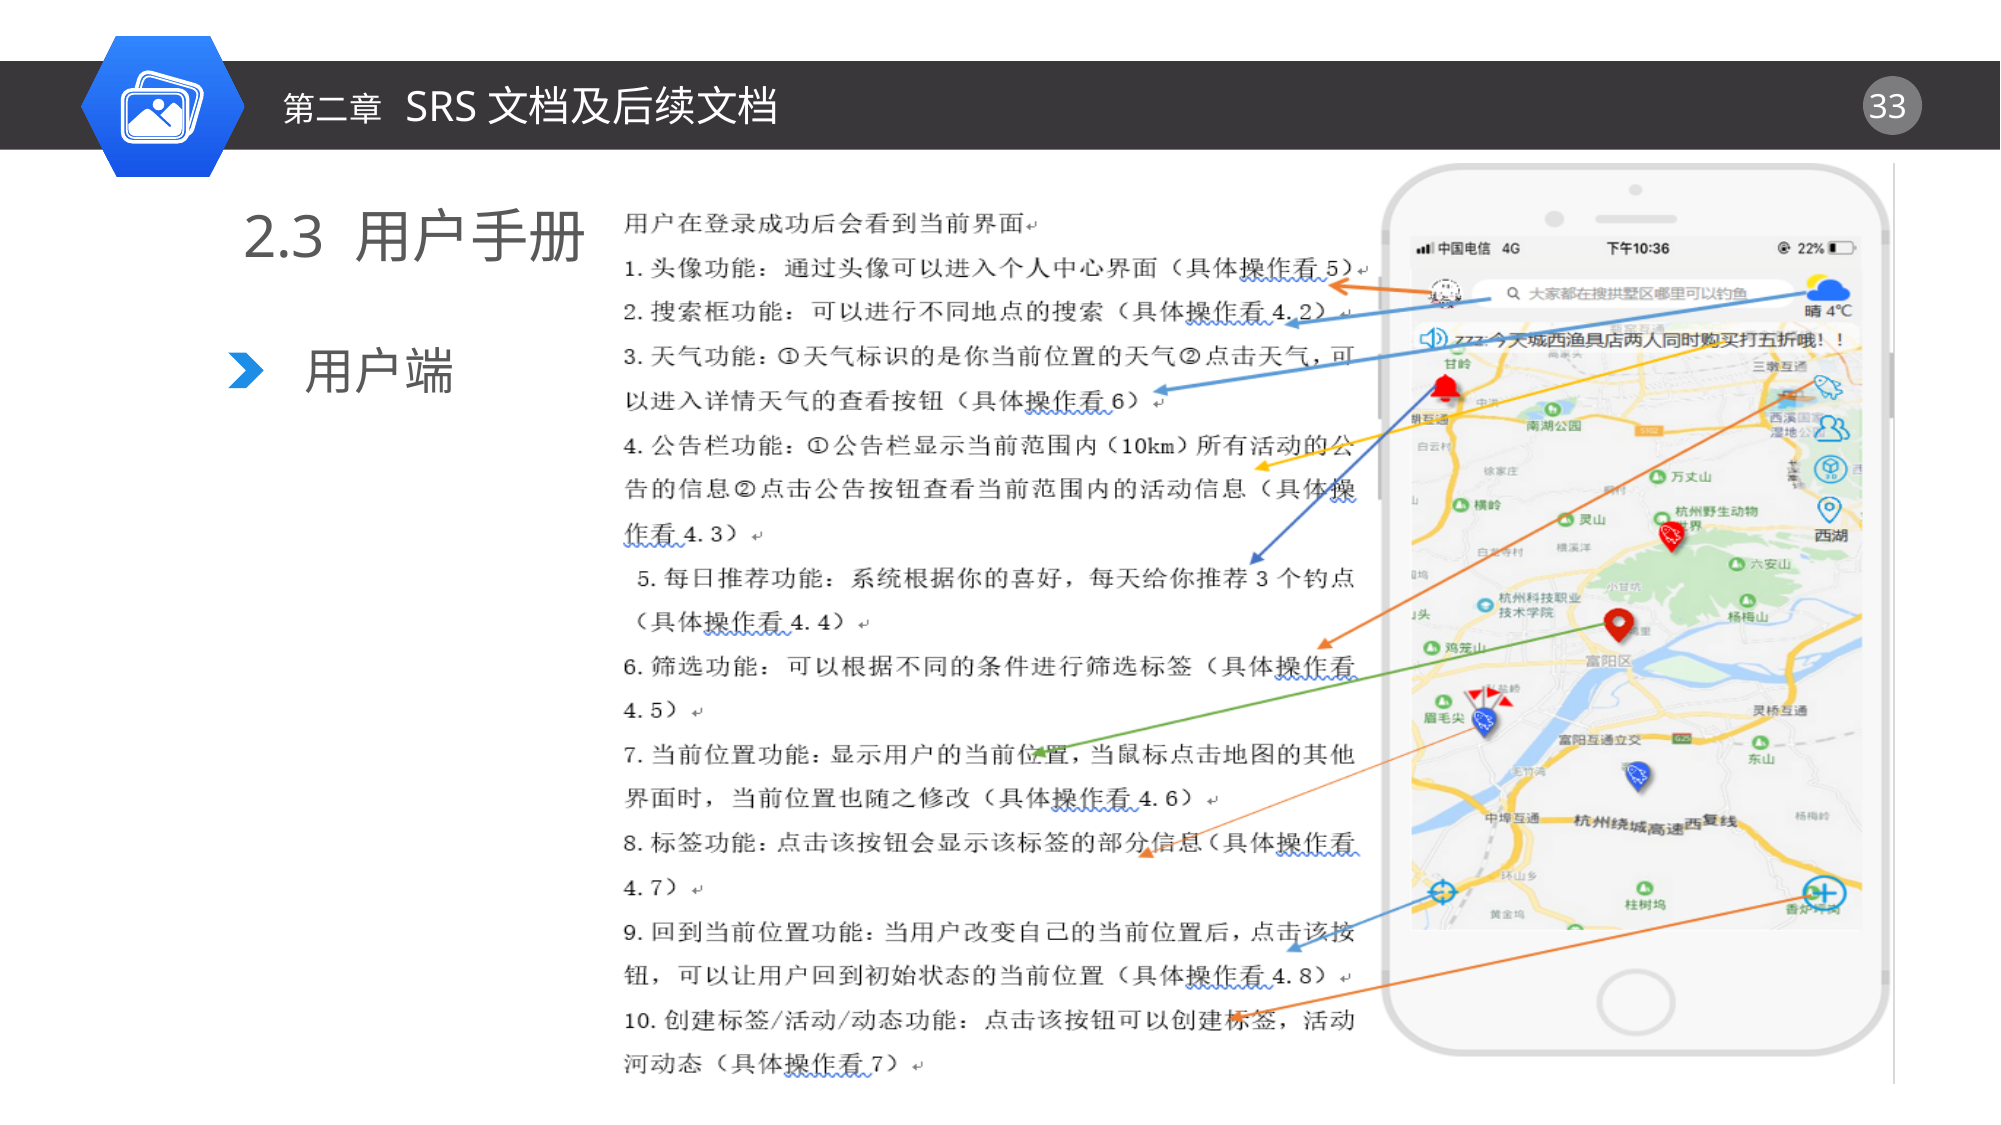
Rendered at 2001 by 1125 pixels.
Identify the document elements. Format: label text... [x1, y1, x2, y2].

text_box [120, 68, 206, 144]
picture [606, 163, 1911, 1085]
text_box 2.3 用户手册 [228, 191, 601, 277]
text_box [227, 332, 601, 409]
table_cell C7 [206, 70, 211, 109]
text_box 第二章 SRS文档及后续文档 [267, 71, 1107, 137]
table_cell C7 [114, 69, 120, 109]
